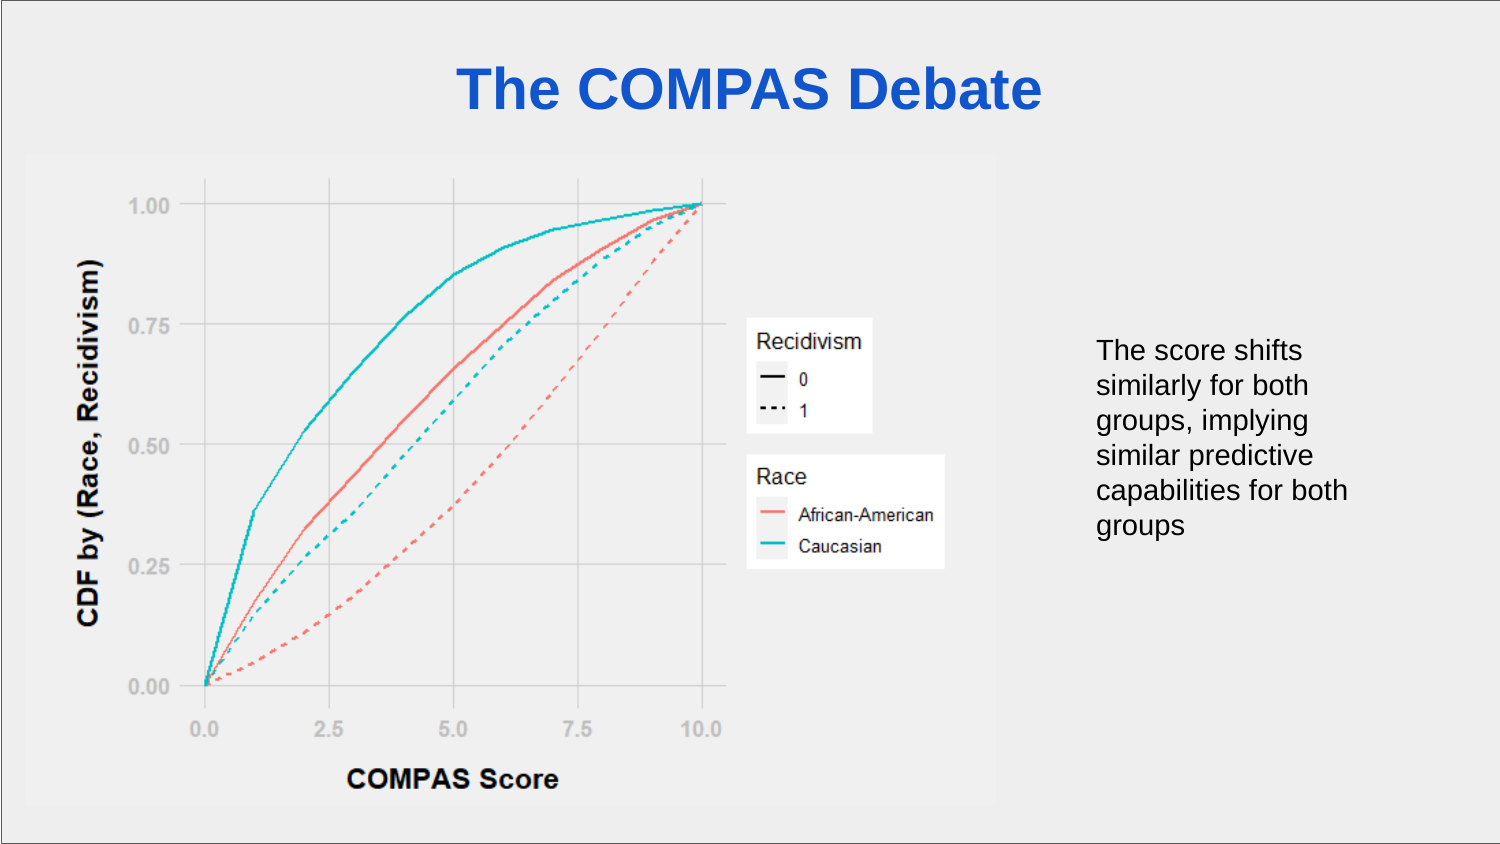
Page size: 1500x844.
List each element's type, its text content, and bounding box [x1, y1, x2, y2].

text_box [1, 0, 1500, 844]
picture [24, 154, 997, 806]
text_box The score shifts similarly for both groups, implying similar predictive capabilities for both groups [1081, 316, 1398, 556]
title The COMPAS Debate [51, 35, 1449, 130]
